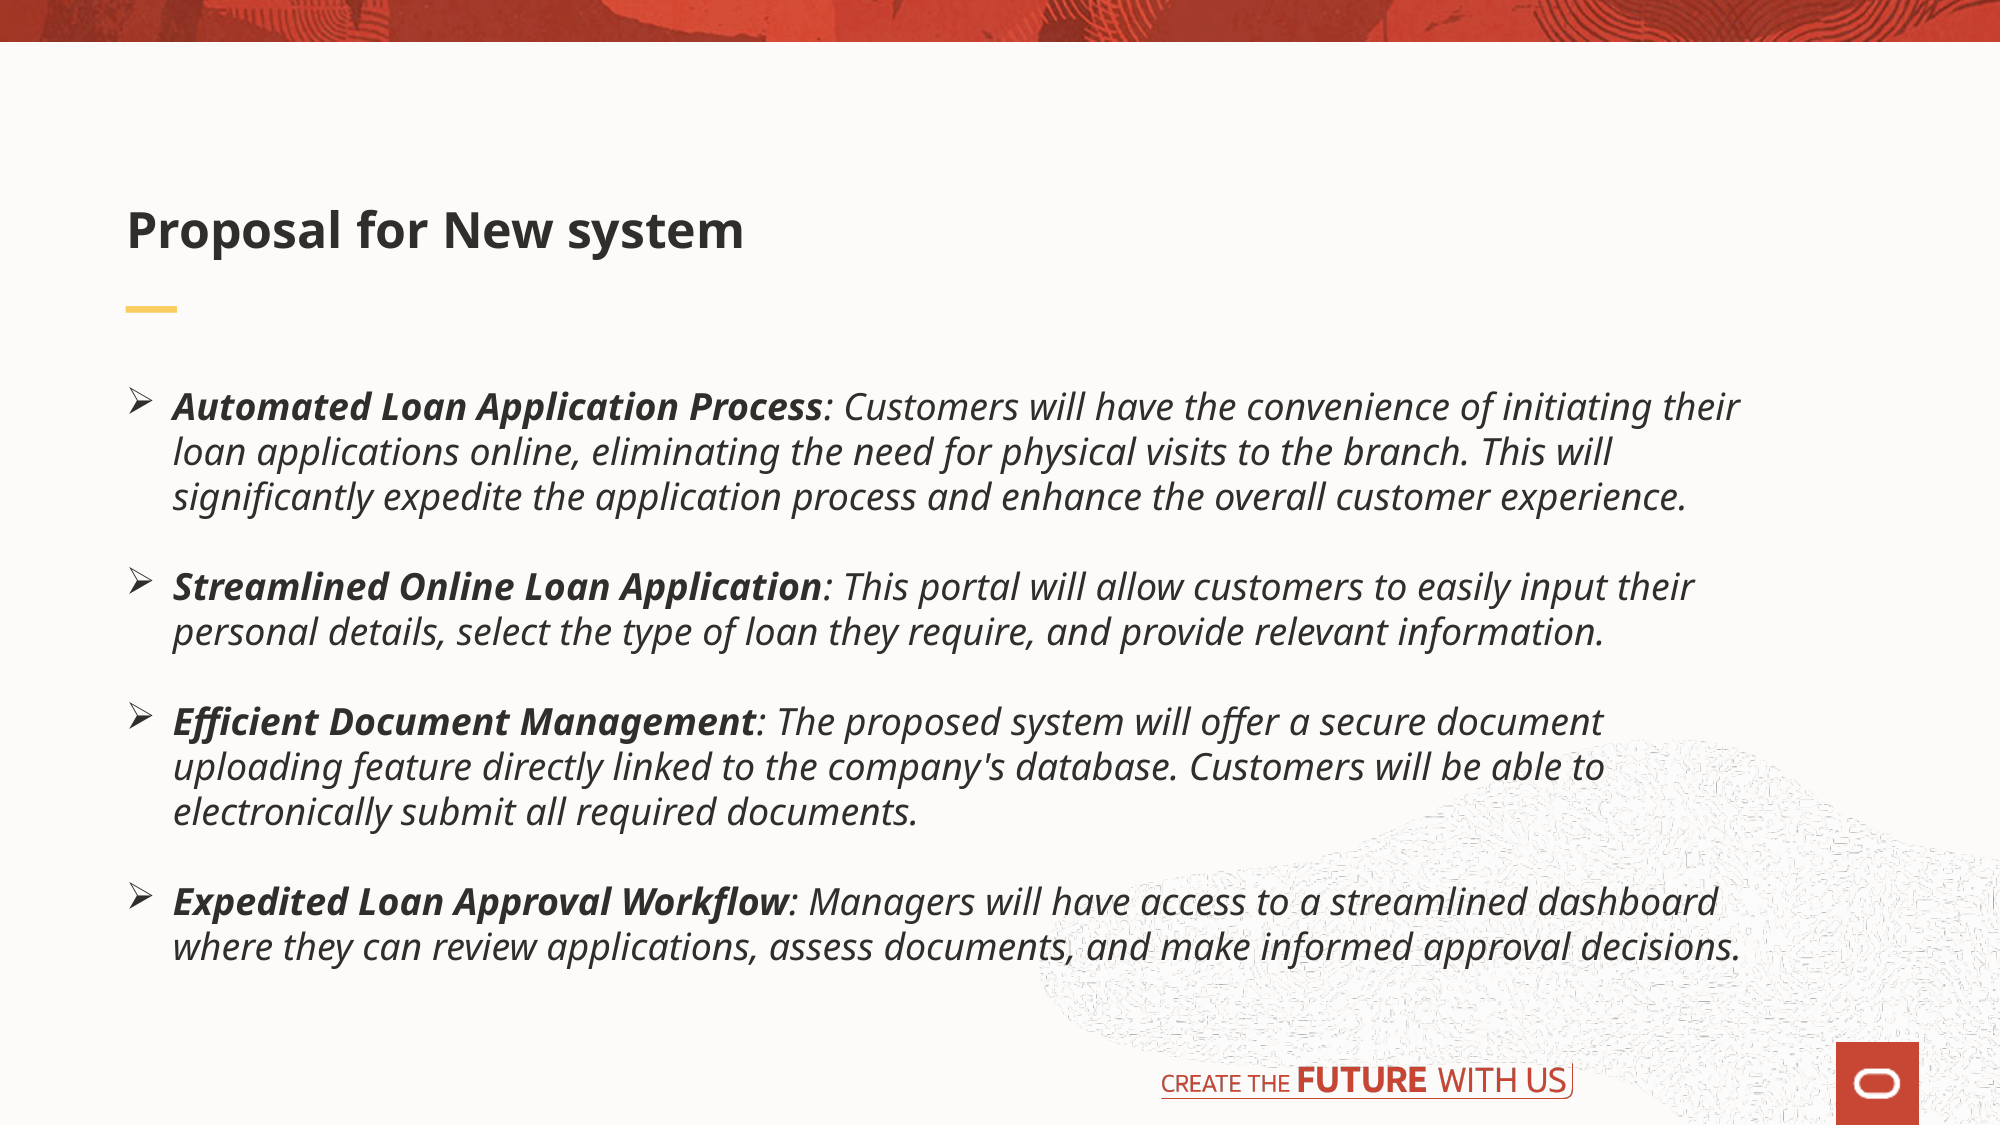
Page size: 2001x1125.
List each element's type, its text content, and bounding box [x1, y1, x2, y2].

title Proposal for New system [126, 128, 1748, 267]
picture [1039, 739, 2000, 1125]
list Automated Loan Application Process: Customers will have the convenience of initiating their loan applications online, eliminating the need for physical visits to the branch. This will significantly expedite the application process and enhance the overall customer experience. Streamlined Online Loan Application: This portal will allow customers to easily input their personal details, select the type of loan they require, and provide relevant information. Efficient Document Management: The proposed system will offer a secure document uploading feature directly linked to the company's database. Customers will be able to electronically submit all required documents. Expedited Loan Approval Workflow: Managers will have access to a streamlined dashboard where they can review applications, assess documents, and make informed approval decisions. [126, 375, 1748, 1025]
picture [0, 0, 2000, 42]
